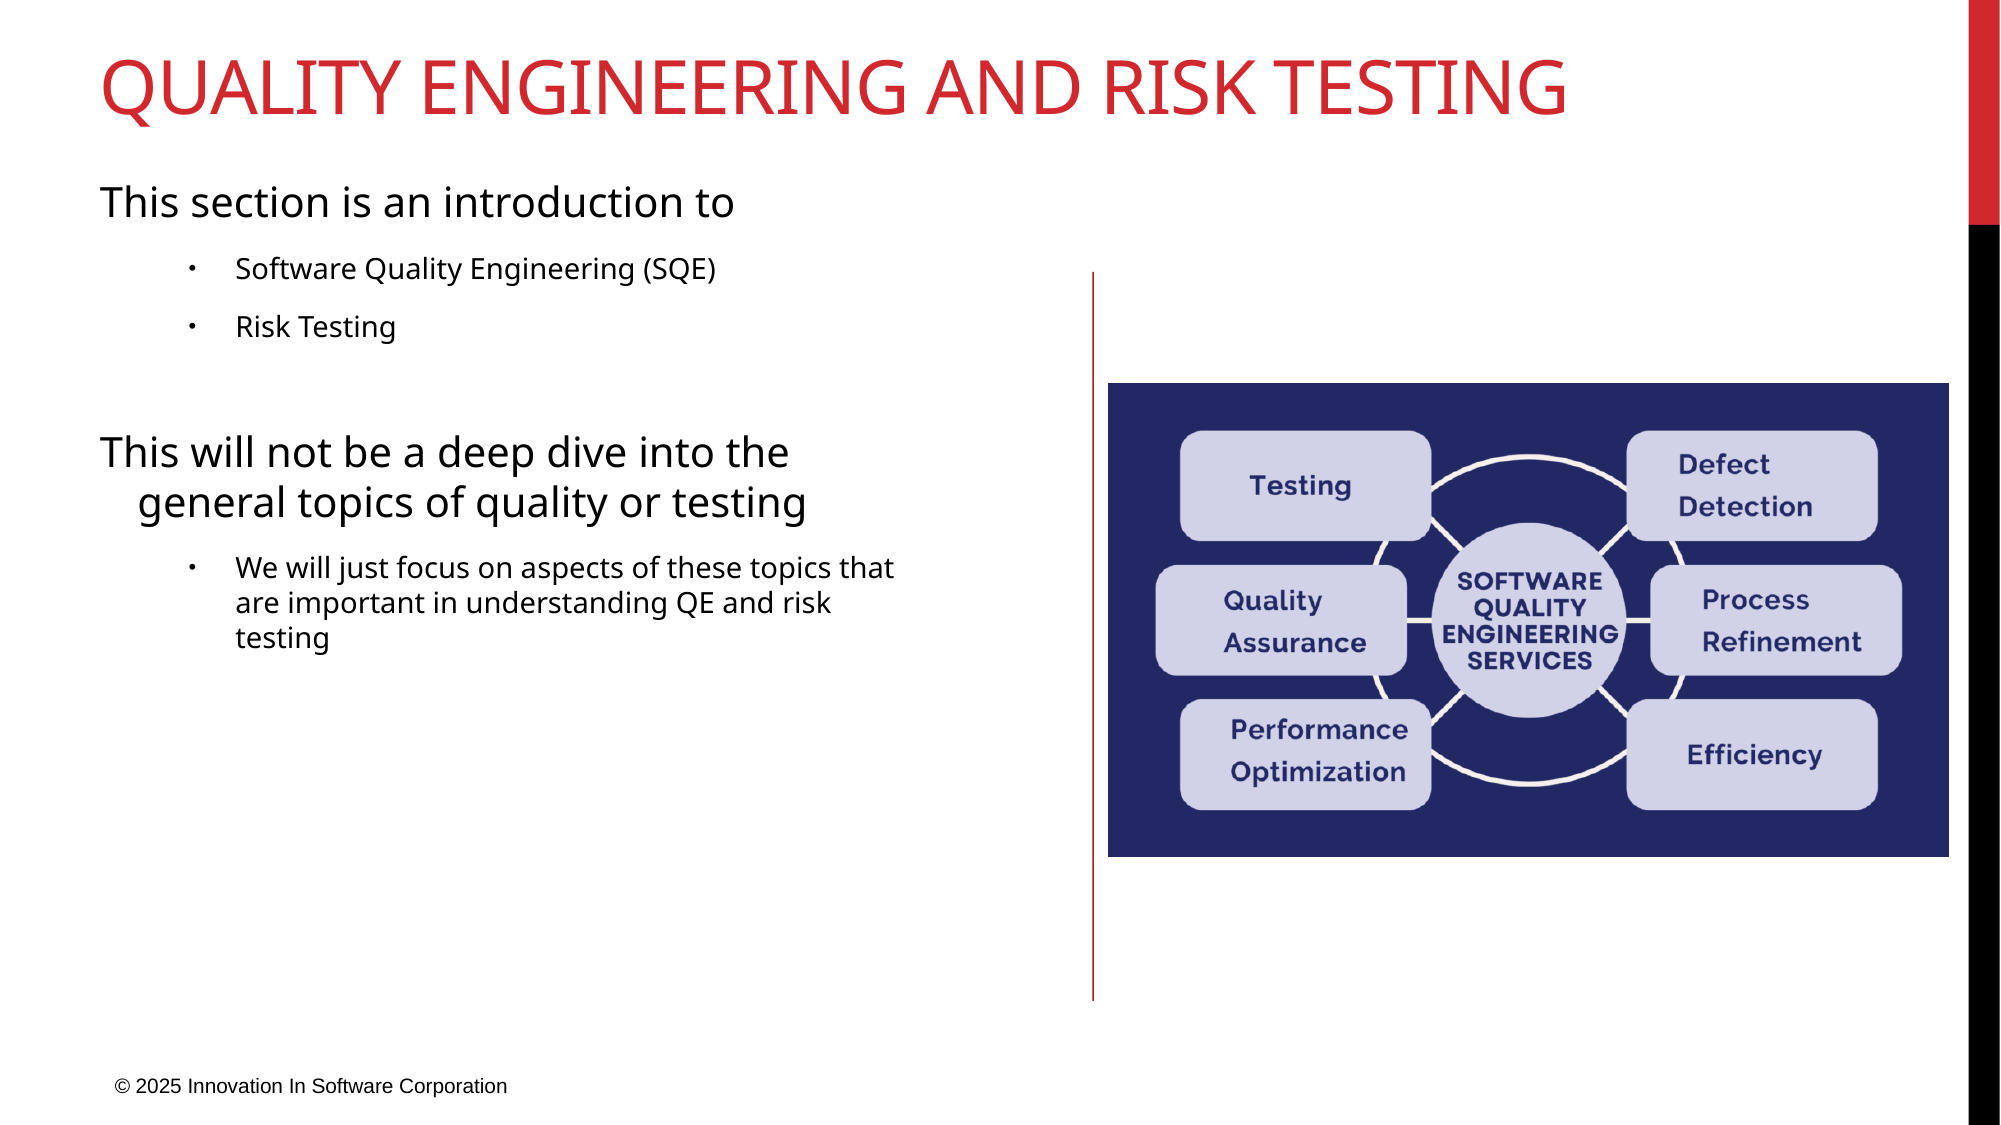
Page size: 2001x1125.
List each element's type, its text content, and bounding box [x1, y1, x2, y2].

footer © 2025 Innovation In Software Corporation [99, 1065, 850, 1112]
picture [1108, 383, 1950, 857]
list This section is an introduction to Software Quality Engineering (SQE) Risk Testing This will not be a deep dive into the general topics of quality or testing We will just focus on aspects of these topics that are important in understanding QE and risk testing [99, 176, 913, 1005]
title Quality engineering and risk testing [99, 0, 1820, 187]
